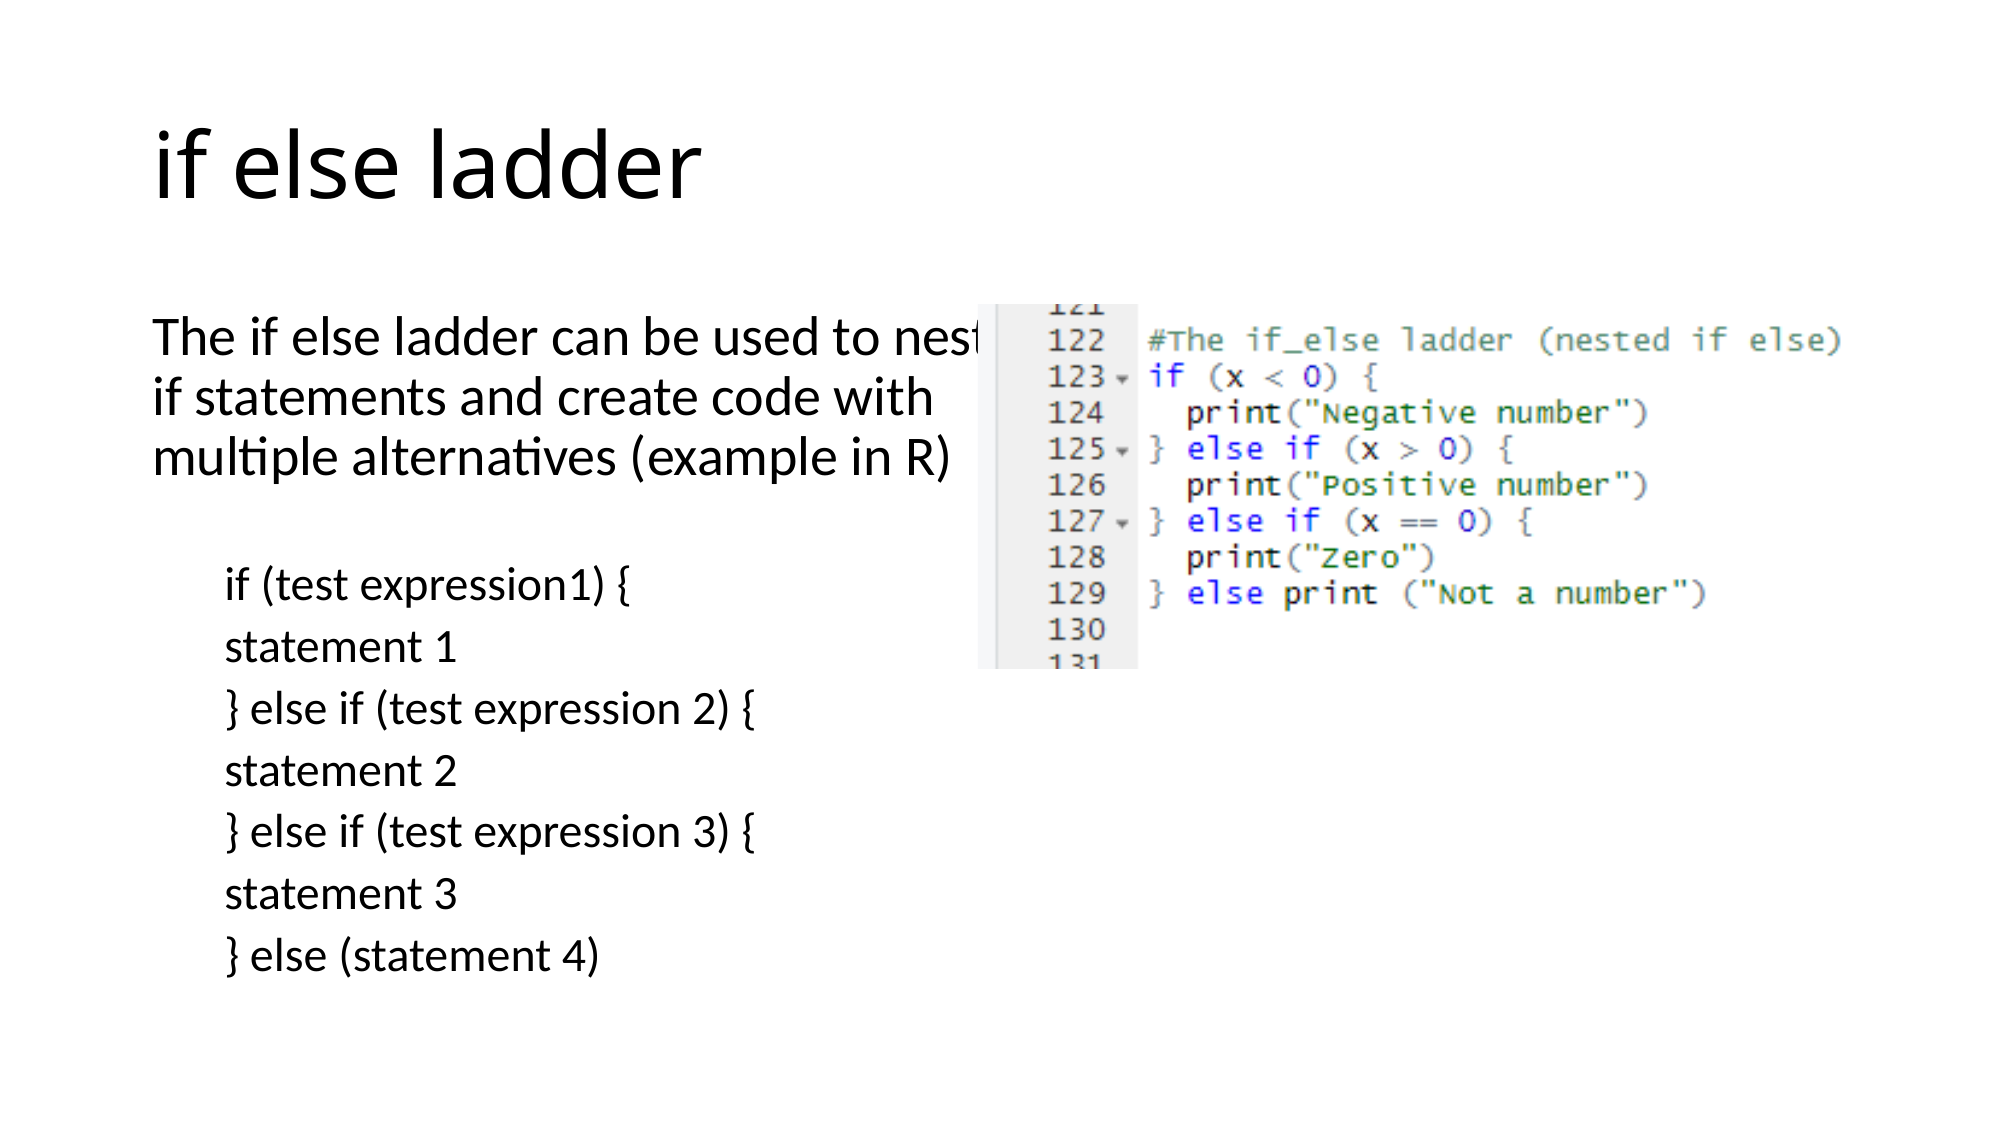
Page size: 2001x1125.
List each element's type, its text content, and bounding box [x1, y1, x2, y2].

list The if else ladder can be used to nest if statements and create code with multiple alternatives (example in R) if (test expression1) { statement 1 } else if (test expression 2) { statement 2 } else if (test expression 3) { statement 3 } else (statement 4) [137, 299, 1011, 1014]
picture [977, 303, 2000, 669]
title if else ladder [137, 59, 1863, 278]
